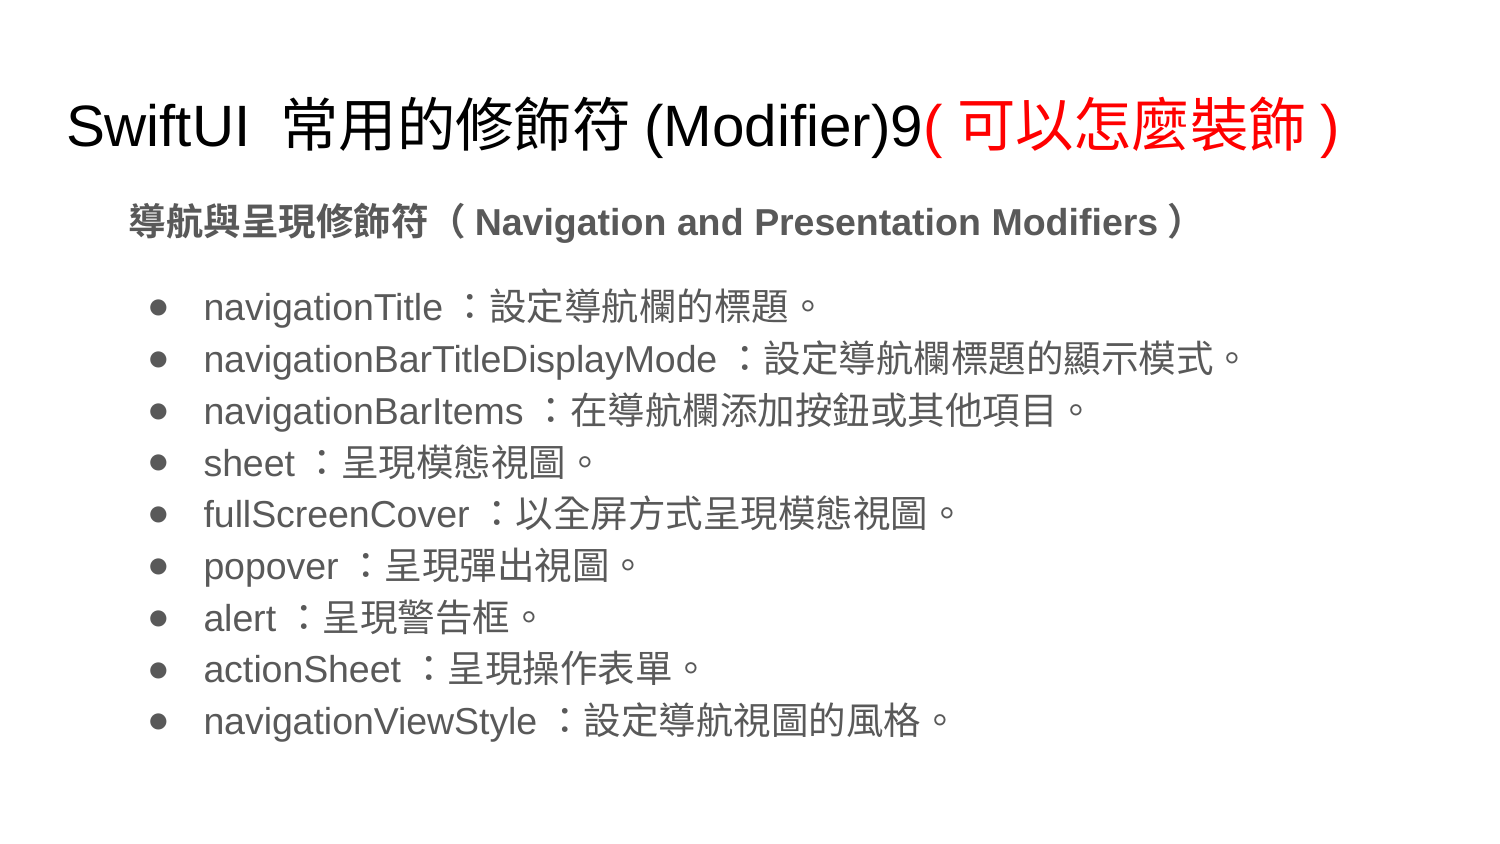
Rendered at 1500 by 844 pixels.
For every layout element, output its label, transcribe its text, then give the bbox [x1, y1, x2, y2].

title SwiftUI 常用的修飾符(Modifier)9(可以怎麼裝飾) [51, 72, 1449, 167]
list 導航與呈現修飾符（Navigation and Presentation Modifiers） navigationTitle：設定導航欄的標題。 navigationBarTitleDisplayMode：設定導航欄標題的顯示模式。 navigationBarItems：在導航欄添加按鈕或其他項目。 sheet：呈現模態視圖。 fullScreenCover：以全屏方式呈現模態視圖。 popover：呈現彈出視圖。 alert：呈現警告框。 actionSheet：呈現操作表單。 navigationViewStyle：設定導航視圖的風格。 [113, 176, 1449, 737]
